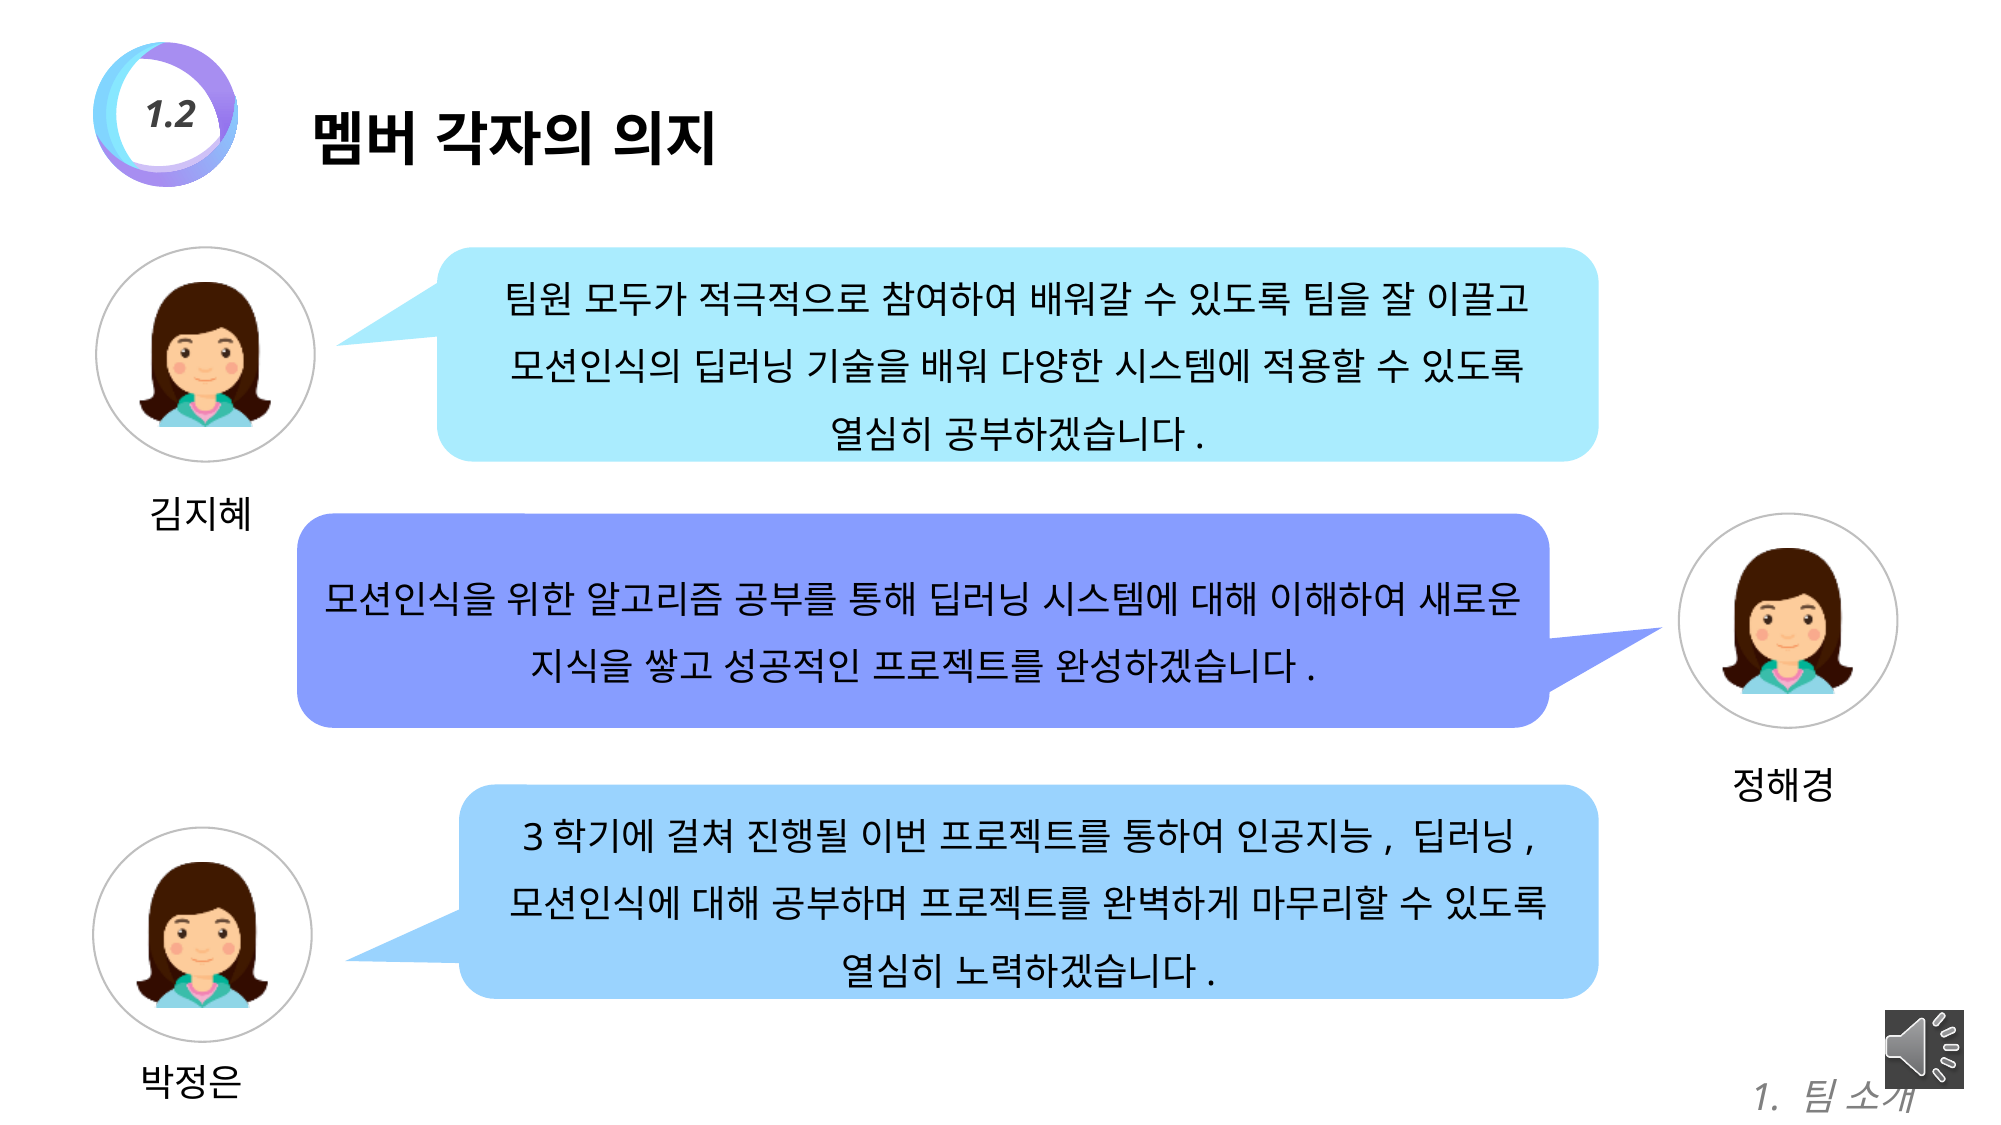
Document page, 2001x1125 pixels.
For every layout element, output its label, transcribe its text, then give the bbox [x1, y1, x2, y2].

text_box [83, 16, 248, 205]
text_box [96, 247, 315, 462]
text_box 팀원 모두가 적극적으로 참여하여 배워갈 수 있도록 팀을 잘 이끌고 모션인식의 딥러닝 기술을 배워 다양한 시스템에 적용할 수 있도록 열심히 공부하겠습니다. [335, 246, 1600, 463]
text_box 3학기에 걸쳐 진행될 이번 프로젝트를 통하여 인공지능, 딥러닝, 모션인식에 대해 공부하며 프로젝트를 완벽하게 마무리할 수 있도록 열심히 노력하겠습니다. [344, 783, 1600, 1000]
text_box 모션인식을 위한 알고리즘 공부를 통해 딥러닝 시스템에 대해 이해하여 새로운 지식을 쌓고 성공적인 프로젝트를 완성하겠습니다. [296, 512, 1664, 729]
text_box 김지혜 [135, 483, 315, 543]
text_box 정해경 [1717, 754, 1898, 814]
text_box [1678, 513, 1898, 728]
text_box 박정은 [125, 1051, 305, 1111]
text_box 1. 팀 소개 [1735, 1065, 2000, 1125]
picture [1884, 1009, 1965, 1090]
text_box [93, 827, 312, 1042]
text_box 멤버 각자의 의지 [297, 59, 1225, 180]
